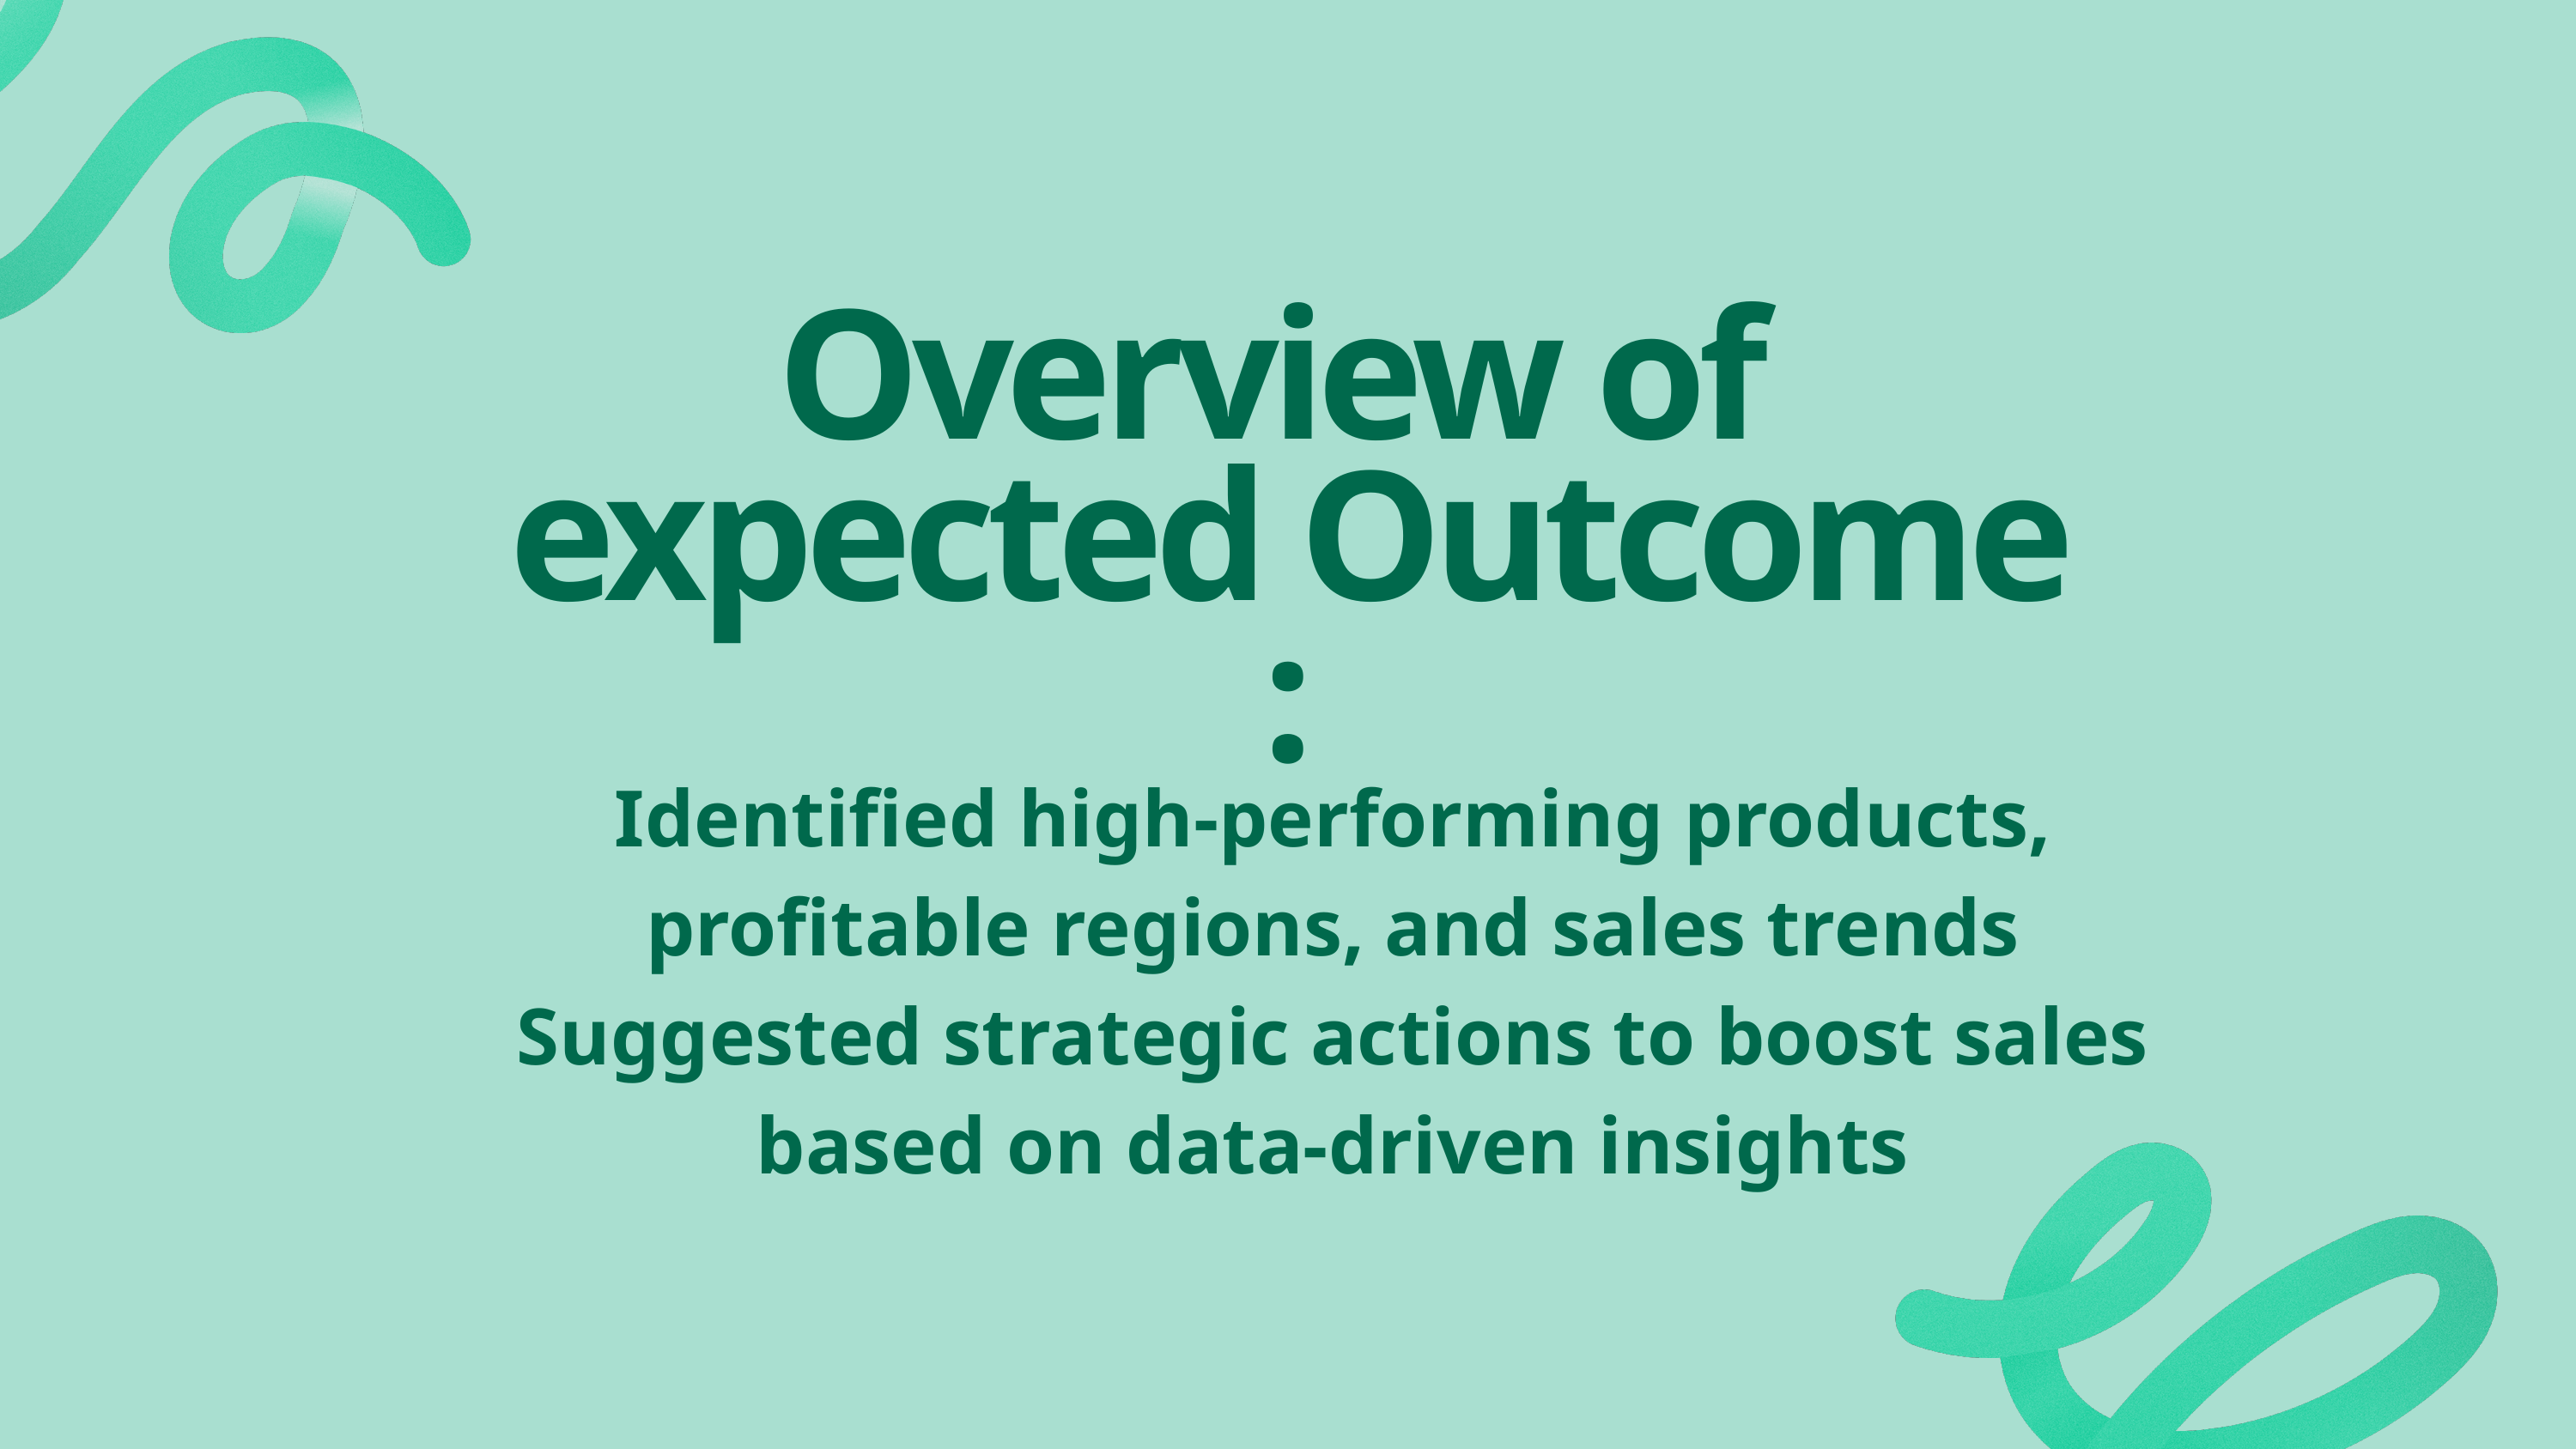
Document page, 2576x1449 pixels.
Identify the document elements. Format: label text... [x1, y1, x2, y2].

text_box [0, 0, 474, 333]
text_box Identified high-performing products, profitable regions, and sales trends Suggested strategic actions to boost sales based on data-driven insights [471, 753, 2196, 1190]
text_box [1892, 1138, 2576, 1449]
text_box Overview of expected Outcome : [506, 312, 2070, 753]
